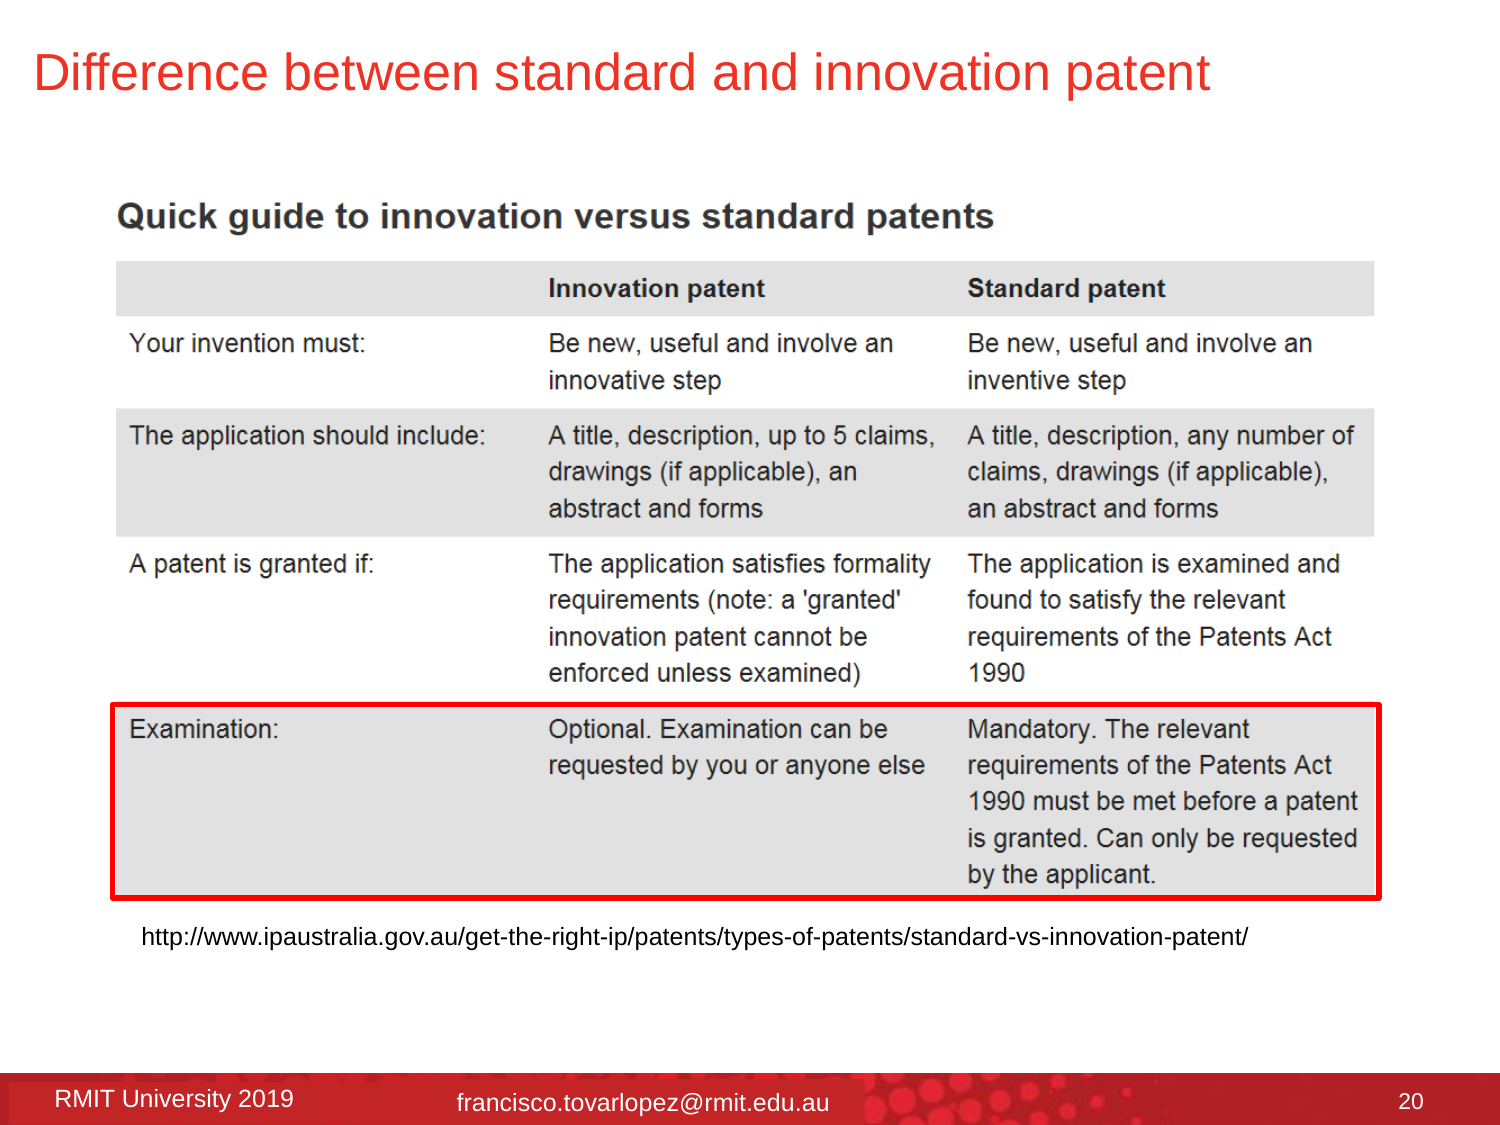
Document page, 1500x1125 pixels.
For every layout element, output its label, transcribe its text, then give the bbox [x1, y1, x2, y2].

slide_number 20 [1088, 1078, 1440, 1115]
text_box Difference between standard and innovation patent [18, 30, 1346, 121]
picture [109, 177, 1380, 899]
text_box http://www.ipaustralia.gov.au/get-the-right-ip/patents/types-of-patents/standard-vs-innovation-patent/ [126, 913, 1379, 958]
picture [0, 1073, 1500, 1125]
